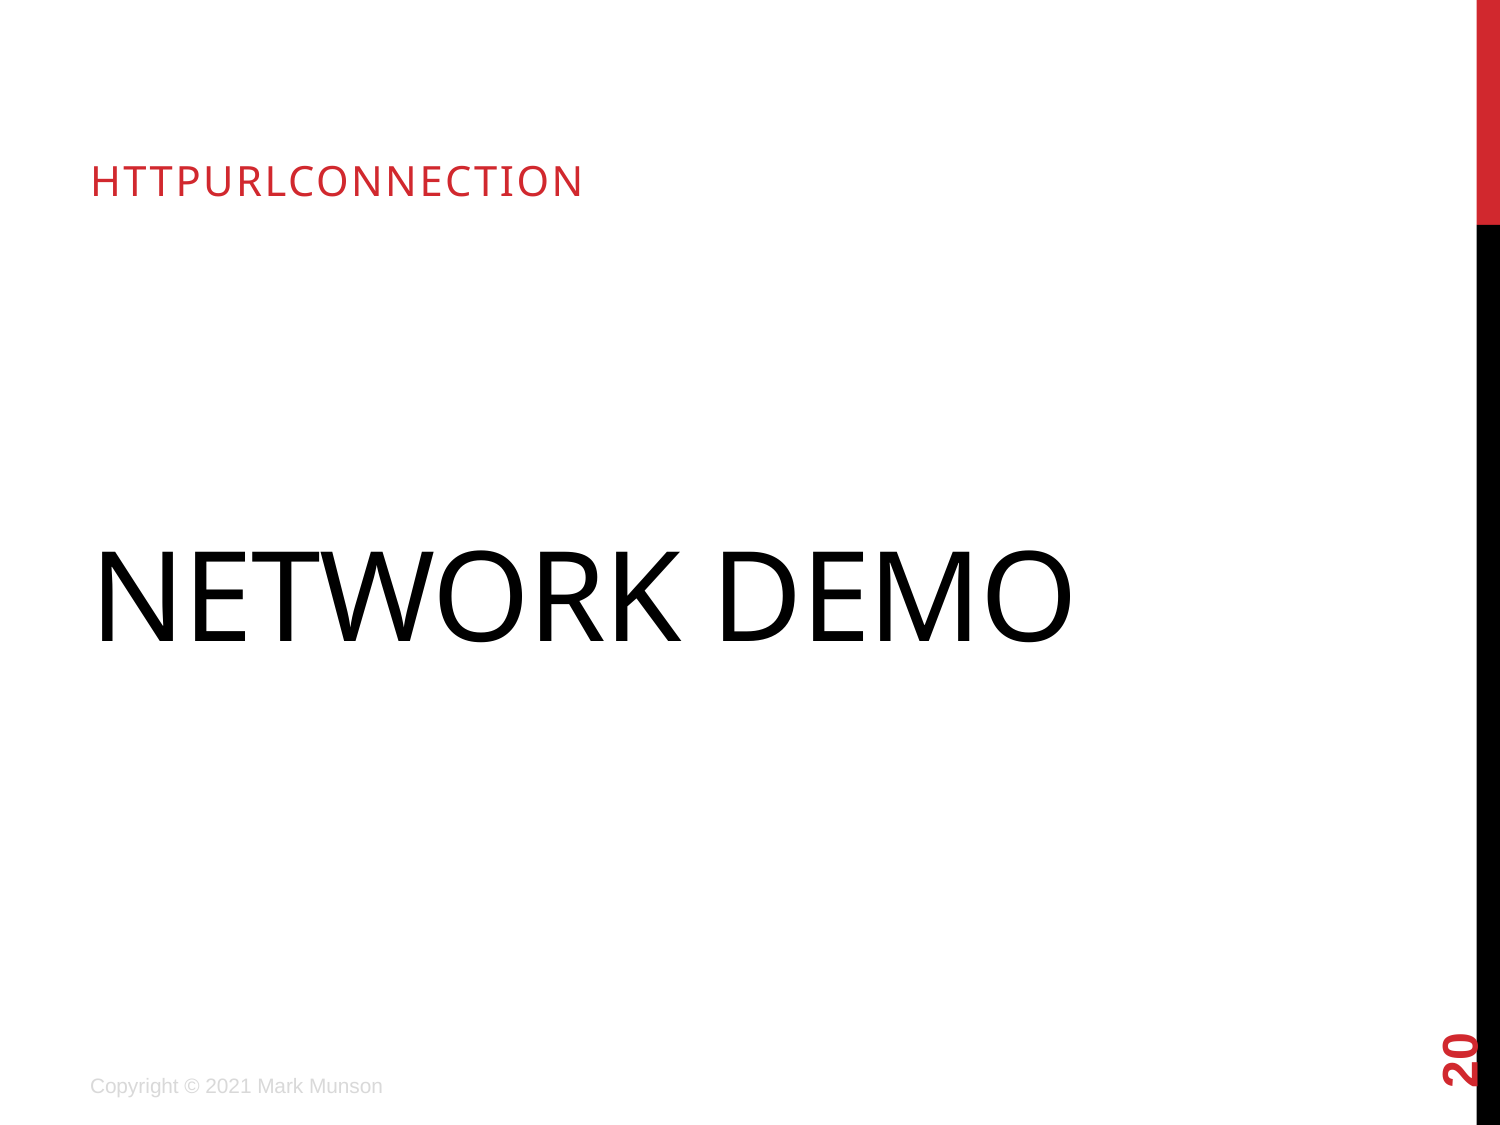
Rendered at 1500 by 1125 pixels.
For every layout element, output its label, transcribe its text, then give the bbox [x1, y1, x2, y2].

footer Copyright © 2021 Mark Munson [75, 1065, 638, 1112]
list HTTPUrlConnection [75, 37, 1350, 213]
slide_number 20 [1427, 887, 1488, 1104]
title Network Demo [75, 237, 1350, 947]
